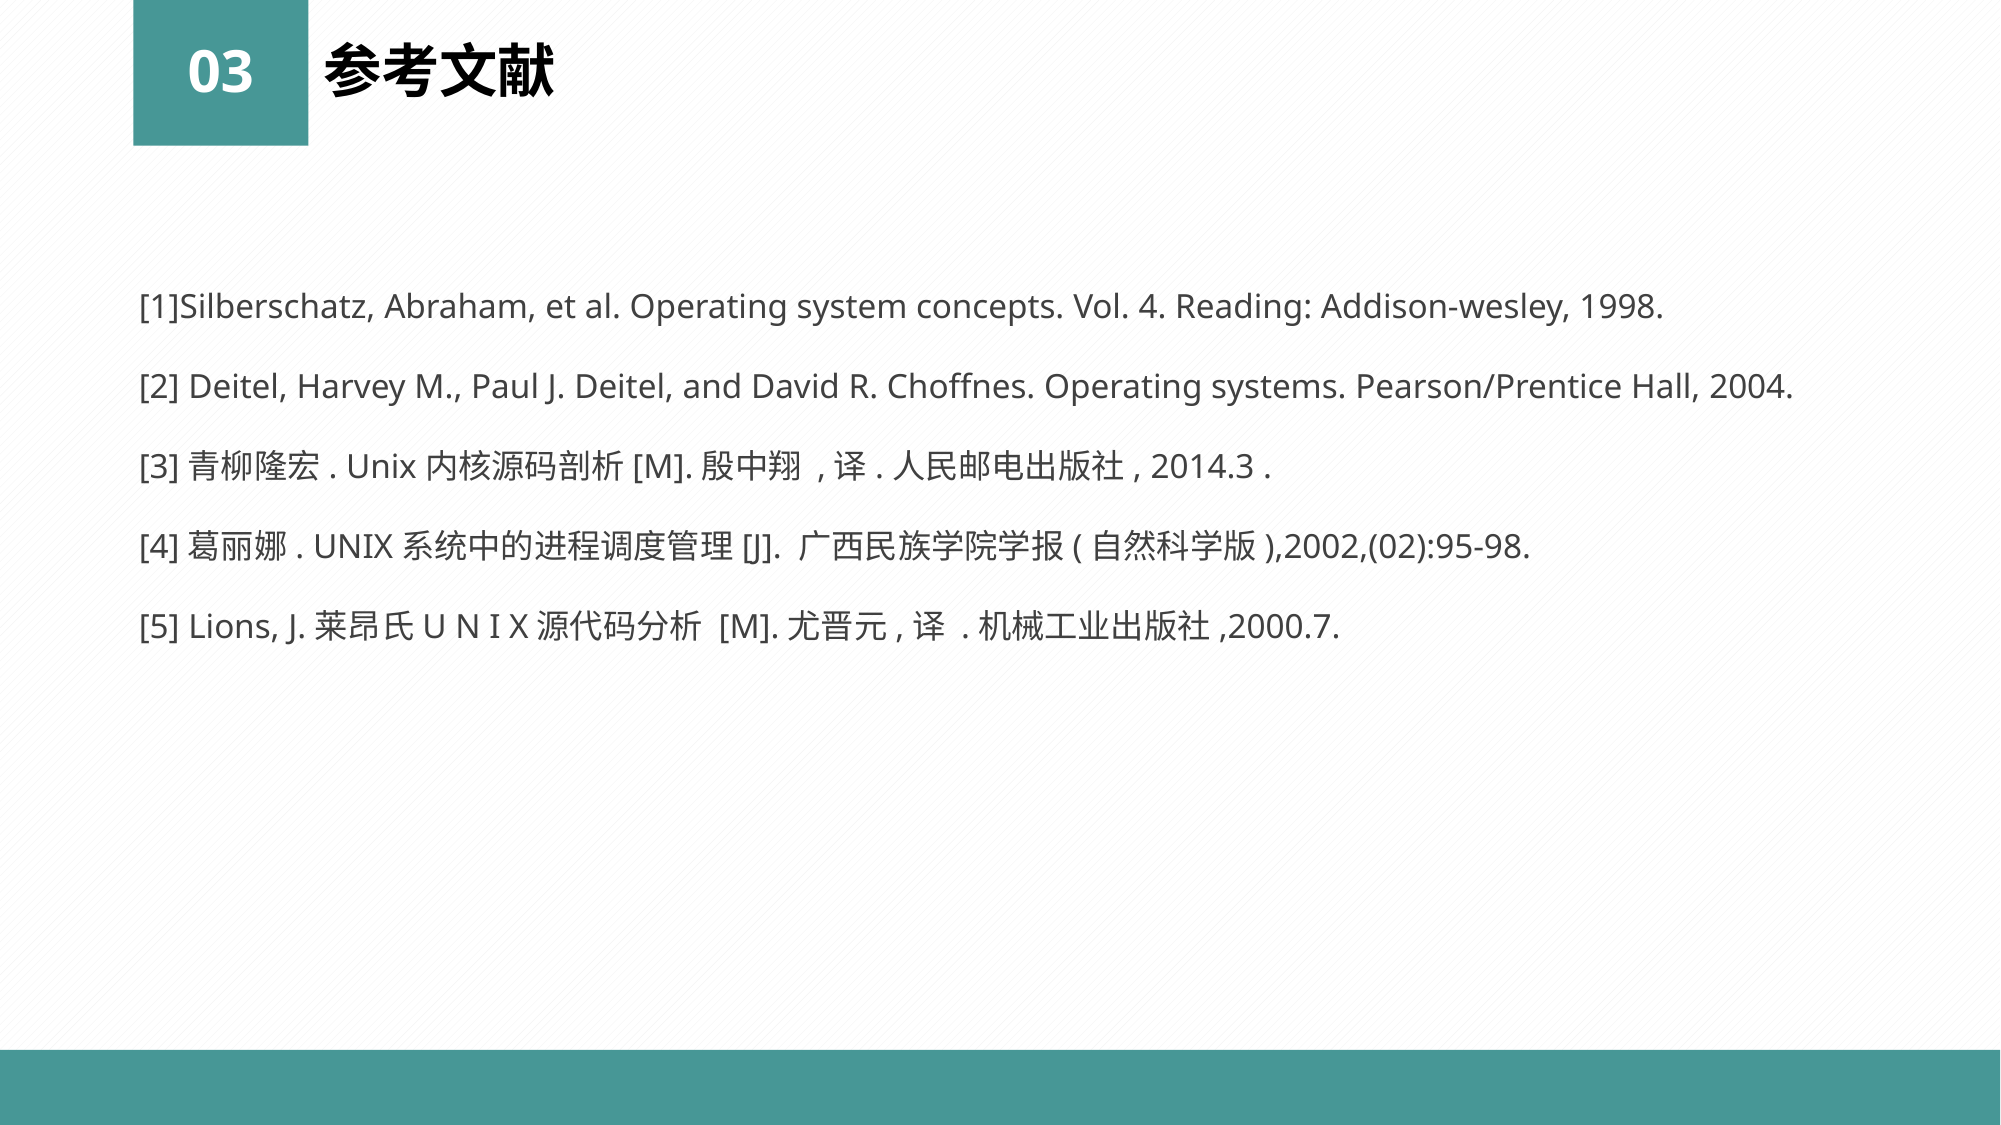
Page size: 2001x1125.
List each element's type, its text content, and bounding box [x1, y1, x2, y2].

list 03 [133, 34, 308, 105]
text_box [1]Silberschatz, Abraham, et al. Operating system concepts. Vol. 4. Reading: Addison-wesley, 1998. [2] Deitel, Harvey M., Paul J. Deitel, and David R. Choffnes. Operating systems. Pearson/Prentice Hall, 2004. [3]青柳隆宏. Unix内核源码剖析[M].殷中翔 ,译.人民邮电出版社, 2014.3 . [4]葛丽娜. UNIX系统中的进程调度管理[J]. 广西民族学院学报(自然科学版),2002,(02):95-98. [5] Lions, J.莱昂氏U N I X源代码分析 [M].尤晋元,译 .机械工业出版社,2000.7. [123, 238, 1977, 759]
list 参考文献 [308, 34, 1087, 105]
